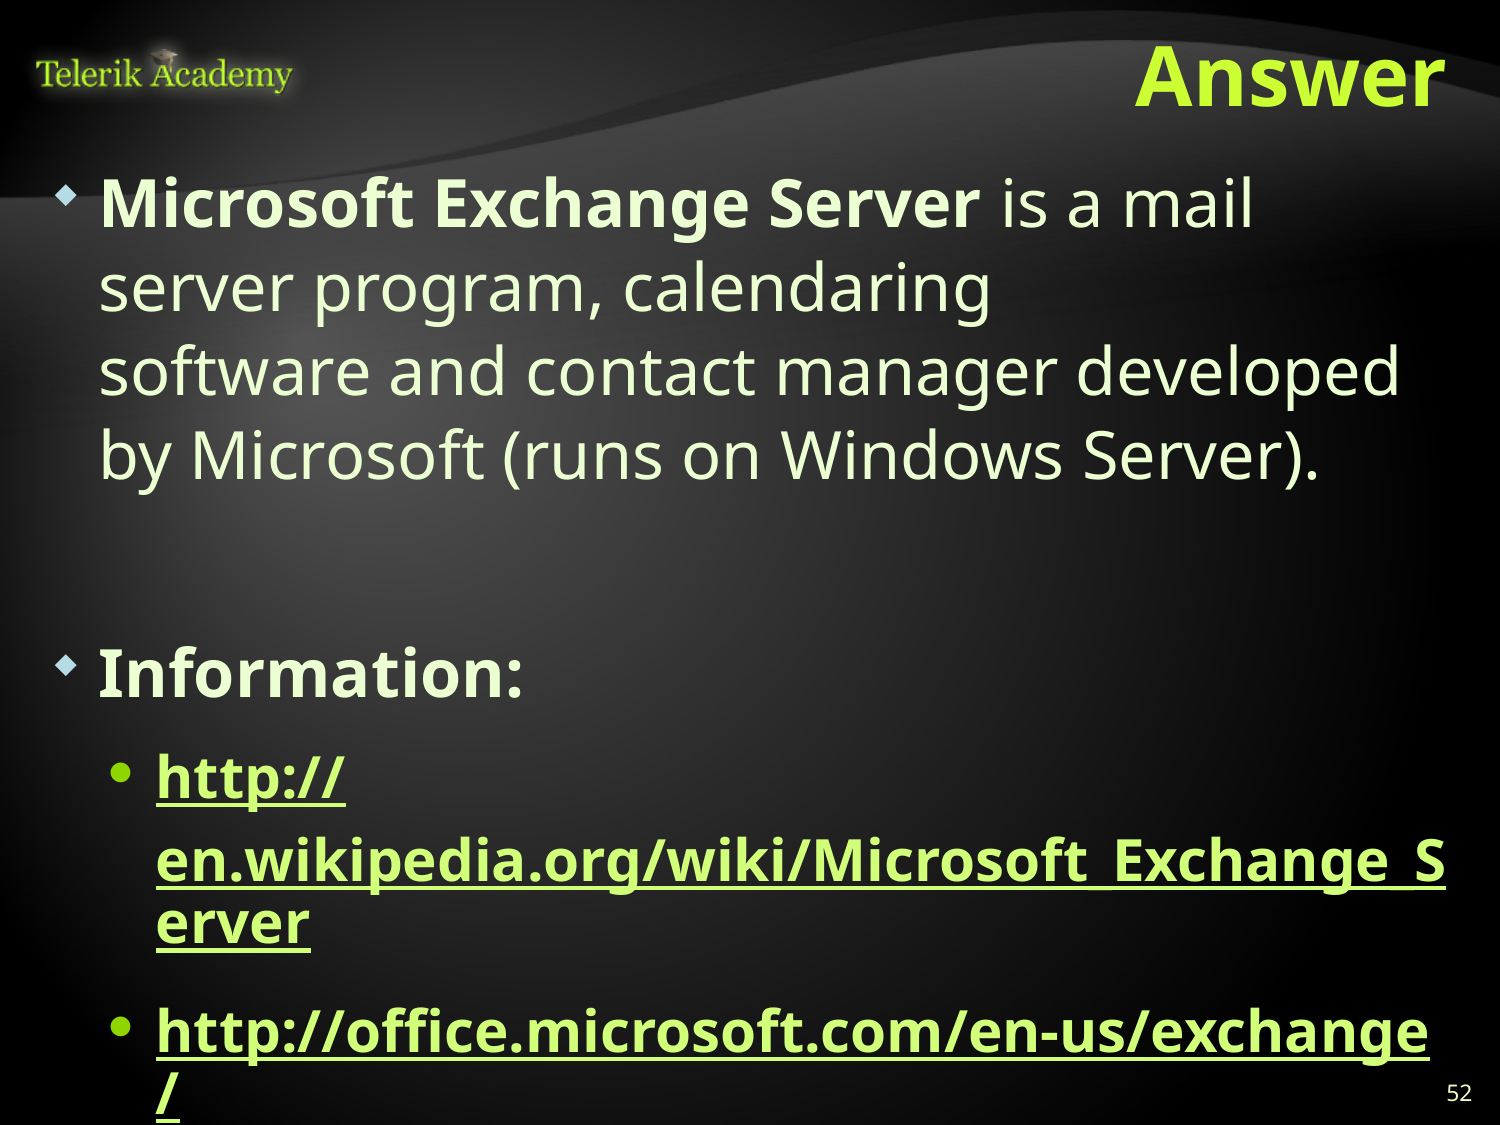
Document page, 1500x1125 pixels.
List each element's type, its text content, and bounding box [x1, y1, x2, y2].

list Microsoft Exchange Server is a mail server program, calendaring software and contact manager developed by Microsoft (runs on Windows Server). Information: http://en.wikipedia.org/wiki/Microsoft_Exchange_Server http://office.microsoft.com/en-us/exchange/ [37, 149, 1463, 1100]
picture [0, 0, 1500, 1125]
title Answer [300, 12, 1463, 149]
slide_number 52 [1412, 1074, 1488, 1113]
